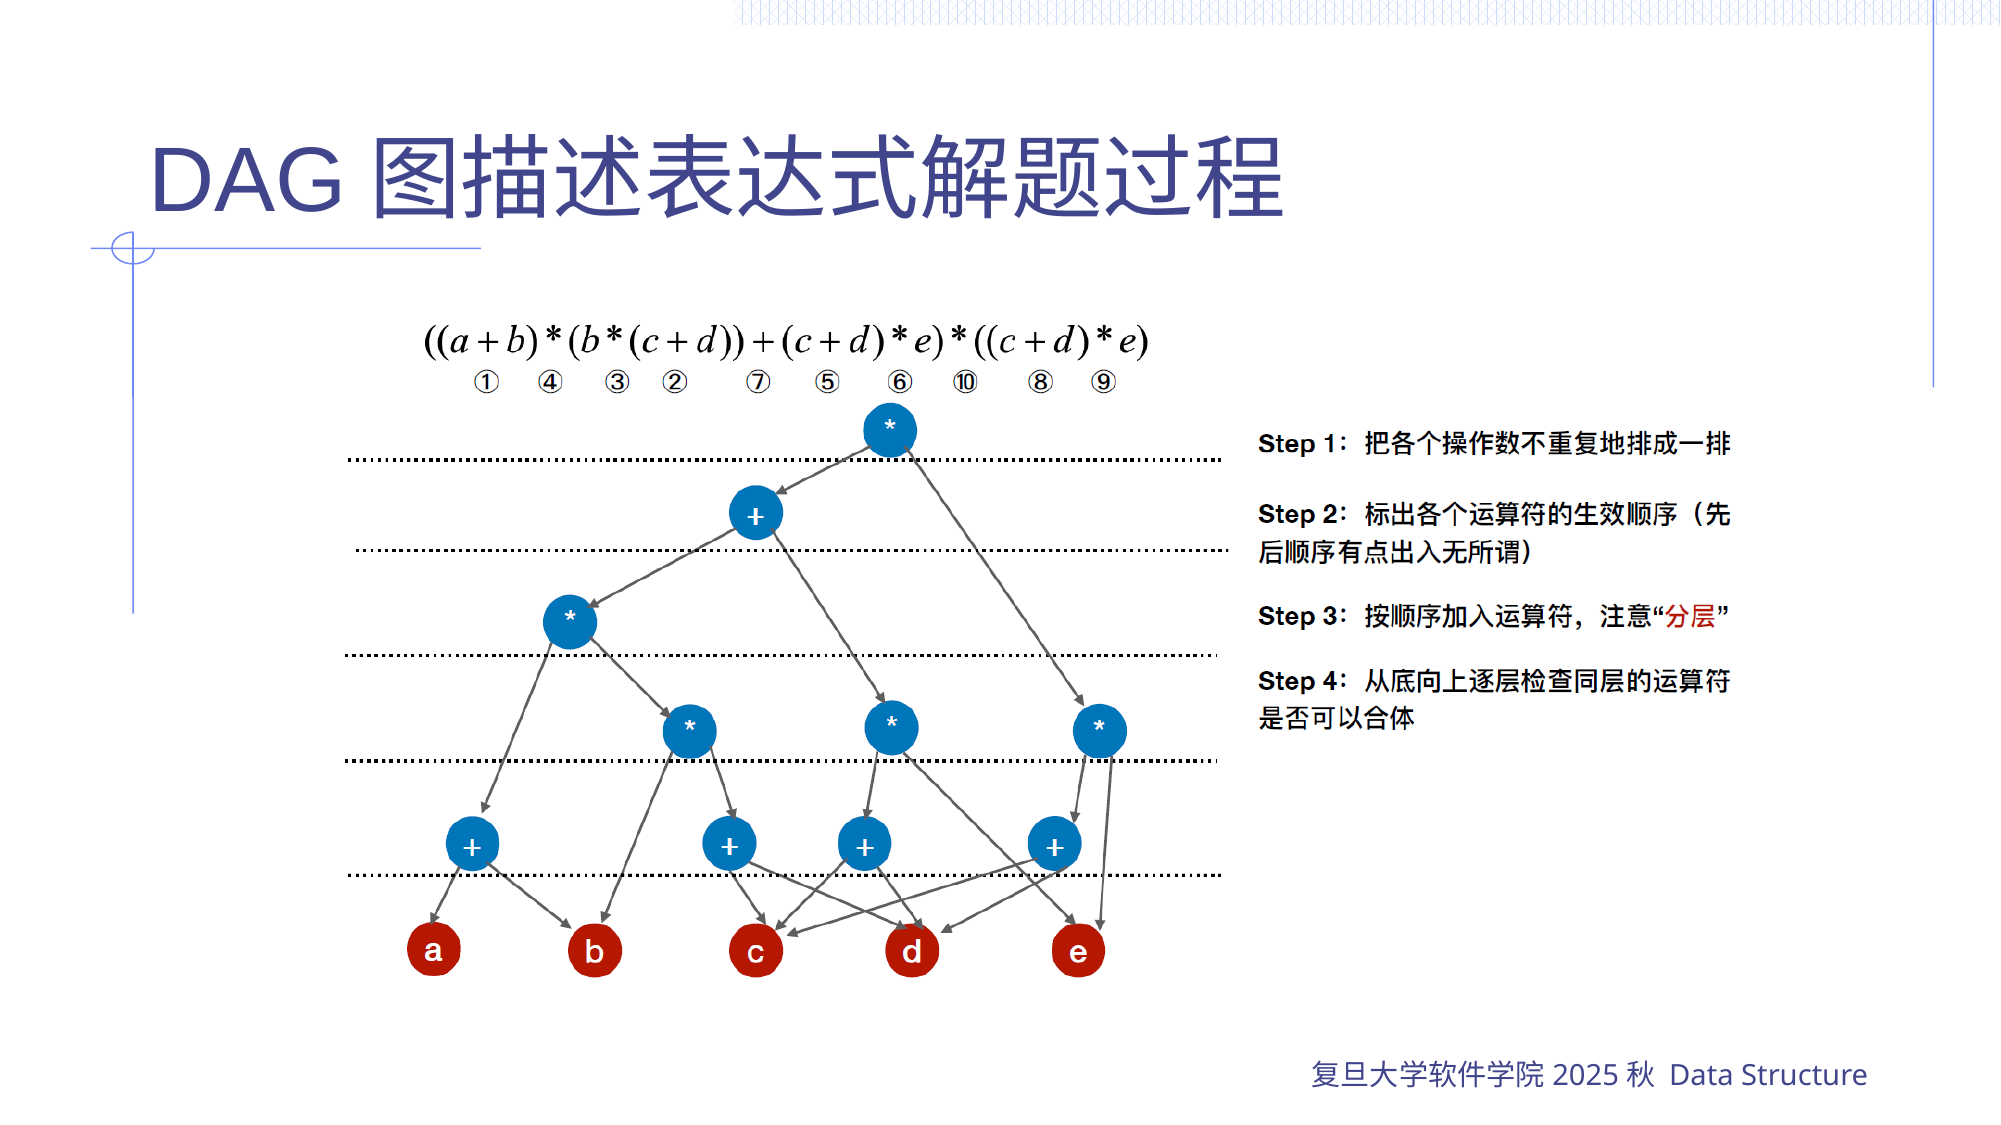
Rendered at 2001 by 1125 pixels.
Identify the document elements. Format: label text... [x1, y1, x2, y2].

title DAG图描述表达式解题过程 [133, 50, 1834, 238]
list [296, 312, 1770, 988]
